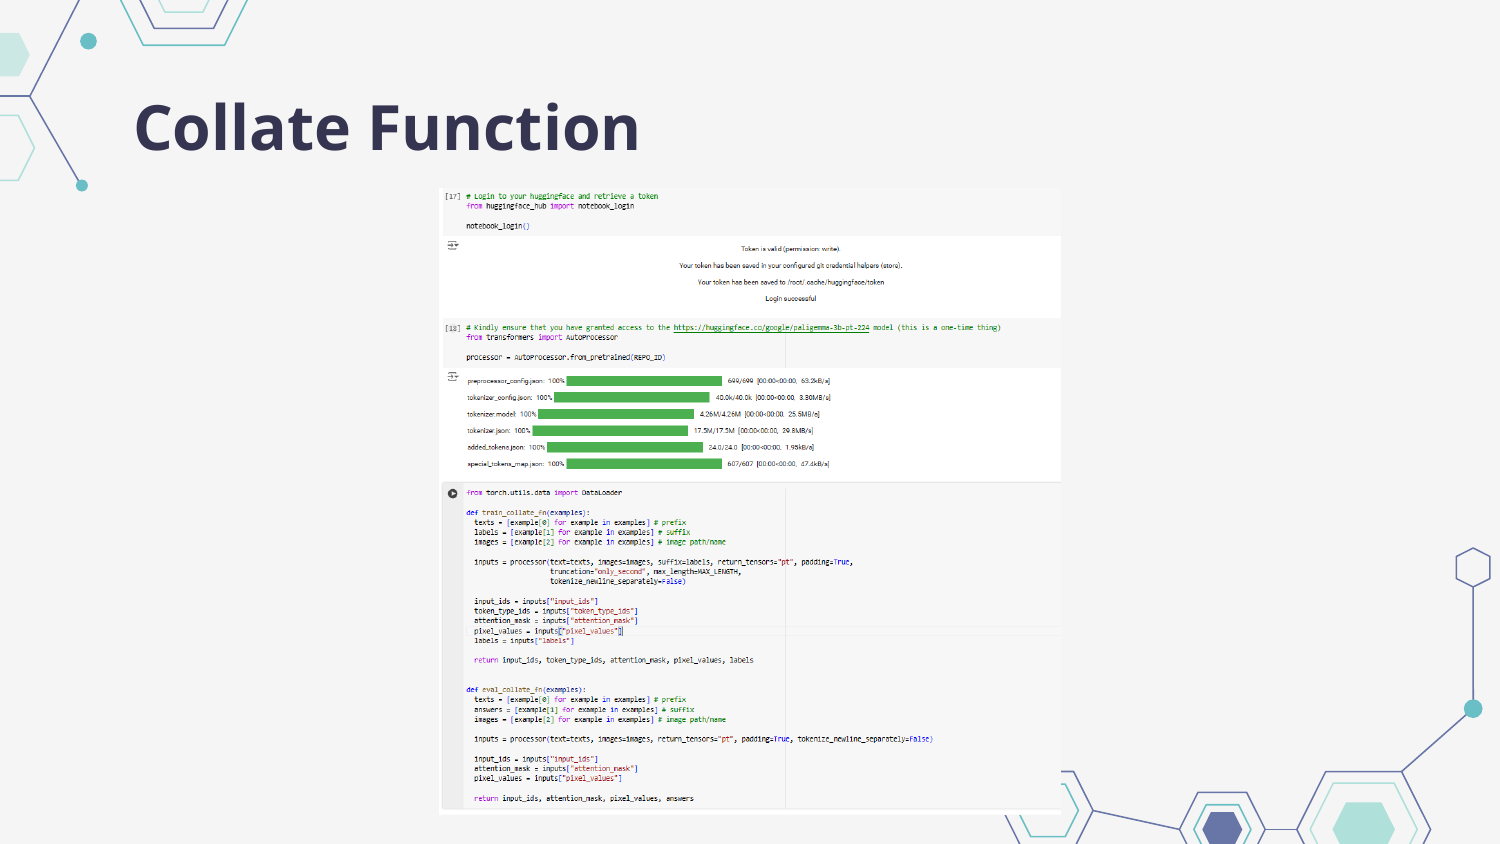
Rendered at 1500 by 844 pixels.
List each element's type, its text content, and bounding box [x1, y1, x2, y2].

picture [438, 187, 1062, 816]
title Collate Function [118, 72, 1382, 167]
